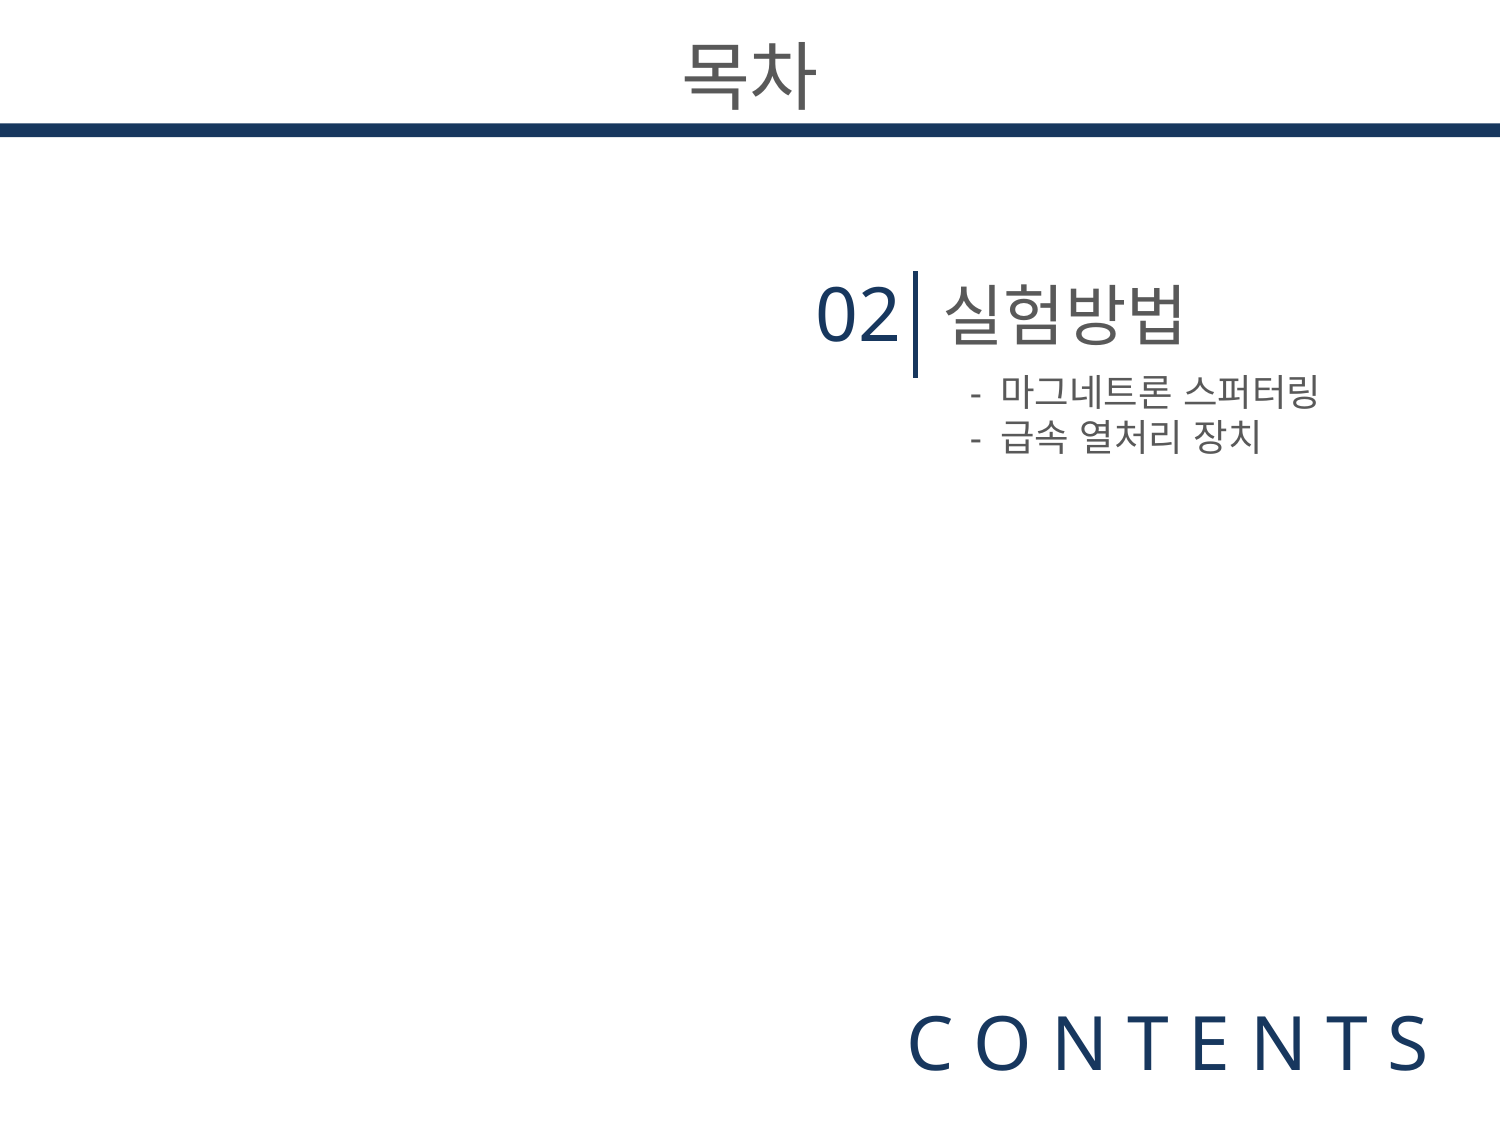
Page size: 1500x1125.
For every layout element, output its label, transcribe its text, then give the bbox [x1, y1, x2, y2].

text_box - 마그네트론 스퍼터링 - 급속 열처리 장치 [954, 361, 1337, 467]
text_box C O N T E N T S [858, 987, 1479, 1093]
text_box 02 [785, 259, 931, 365]
text_box [0, 121, 1500, 139]
text_box 목차 [375, 22, 1126, 127]
text_box 실험방법 [927, 266, 1282, 362]
